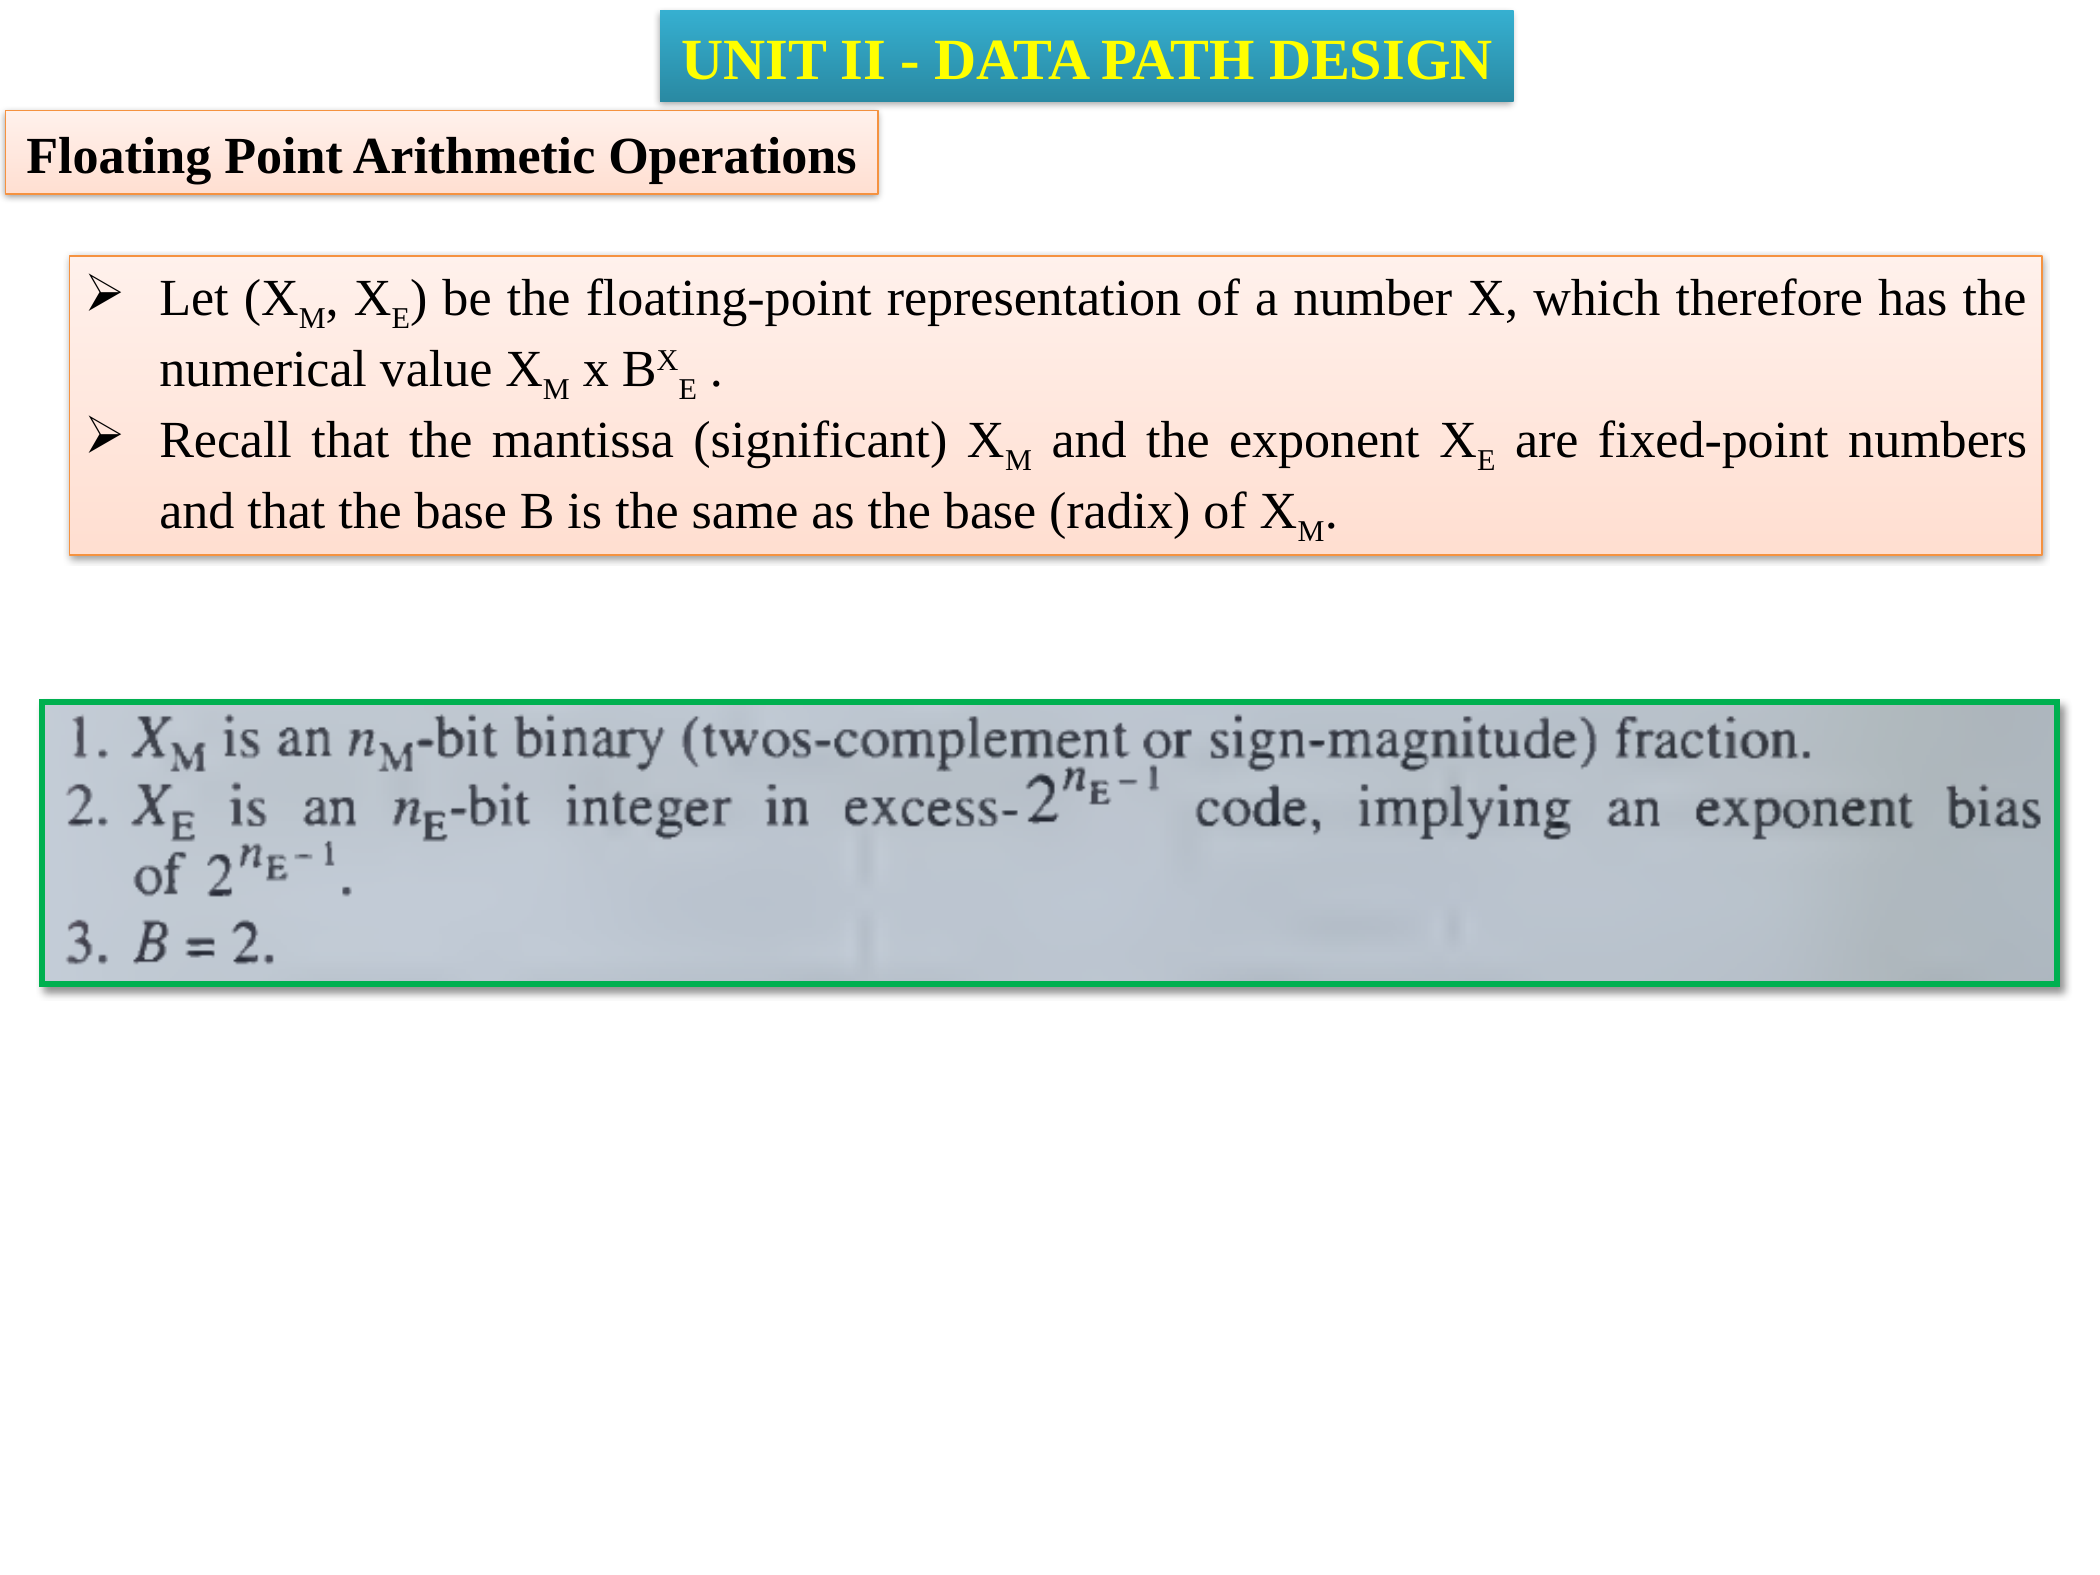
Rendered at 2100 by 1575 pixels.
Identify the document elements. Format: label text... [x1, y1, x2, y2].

text_box Floating Point Arithmetic Operations [5, 110, 879, 195]
picture [44, 704, 2055, 982]
text_box Let (XM, XE) be the floating-point representation of a number X, which therefore has the numerical value XM x BXE . Recall that the mantissa (significant) XM and the exponent XE are fixed-point numbers and that the base B is the same as the base (radix) of XM. [69, 255, 2043, 556]
text_box UNIT II - DATA PATH DESIGN [660, 10, 1514, 102]
